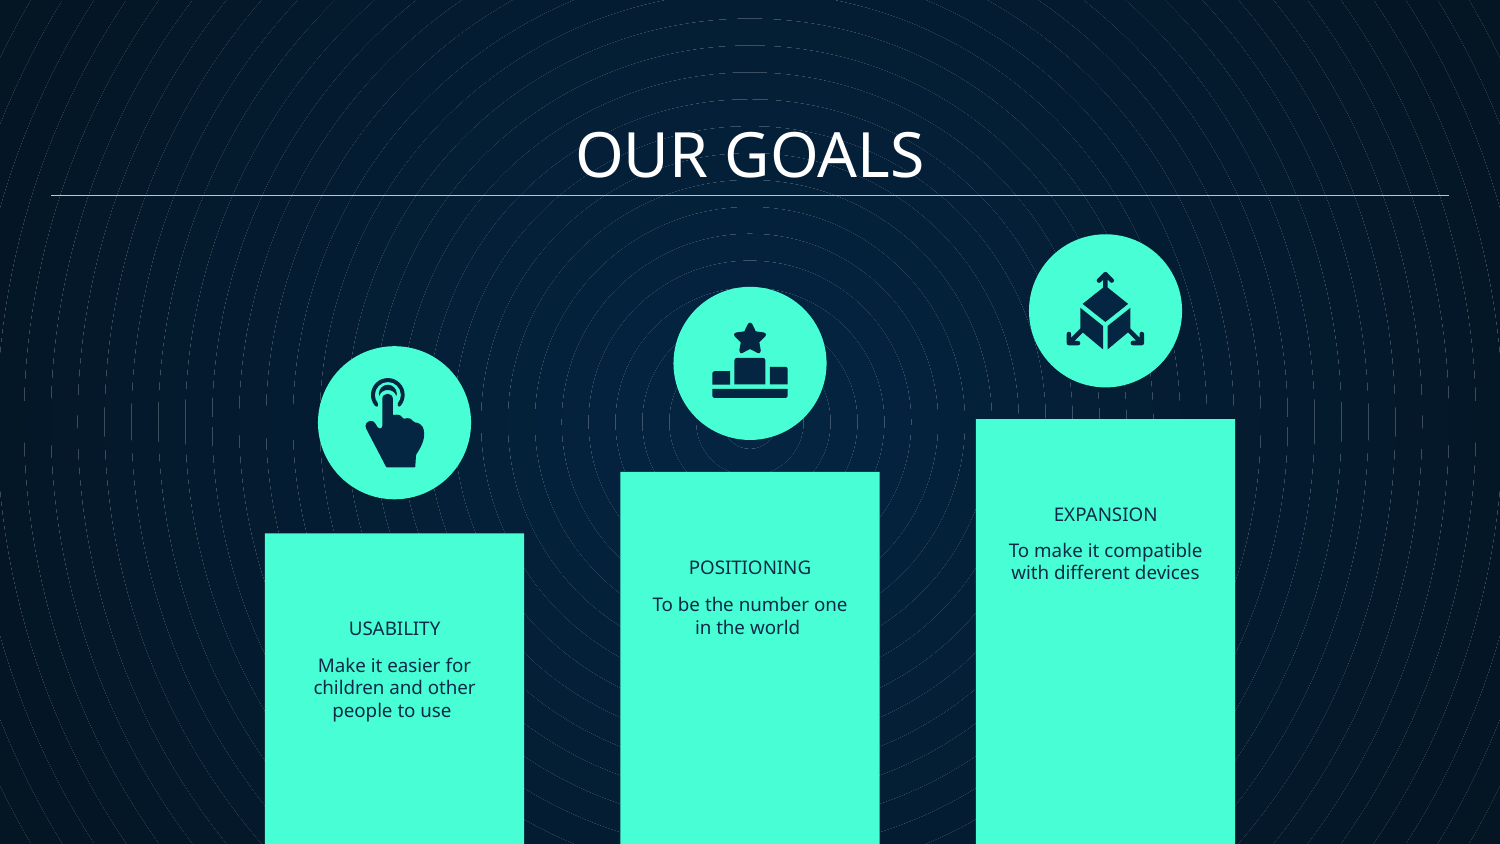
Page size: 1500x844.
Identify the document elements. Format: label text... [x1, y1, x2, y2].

text_box [673, 286, 827, 440]
text_box [975, 541, 1236, 844]
title OUR GOALS [51, 202, 1449, 206]
subtitle Make it easier for children and other people to use [280, 654, 509, 721]
title USABILITY [224, 621, 565, 654]
text_box [264, 533, 525, 621]
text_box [712, 322, 788, 399]
text_box [1028, 234, 1183, 388]
text_box [264, 654, 525, 844]
text_box [317, 346, 472, 500]
title OUR GOALS [51, 105, 1449, 195]
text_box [363, 377, 426, 468]
text_box [975, 419, 1236, 507]
subtitle To make it compatible with different devices [991, 541, 1220, 607]
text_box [1066, 271, 1145, 350]
text_box [620, 471, 880, 561]
text_box [620, 594, 880, 844]
title EXPANSION [935, 507, 1276, 541]
subtitle To be the number one in the world [635, 594, 865, 661]
title POSITIONING [579, 561, 921, 594]
